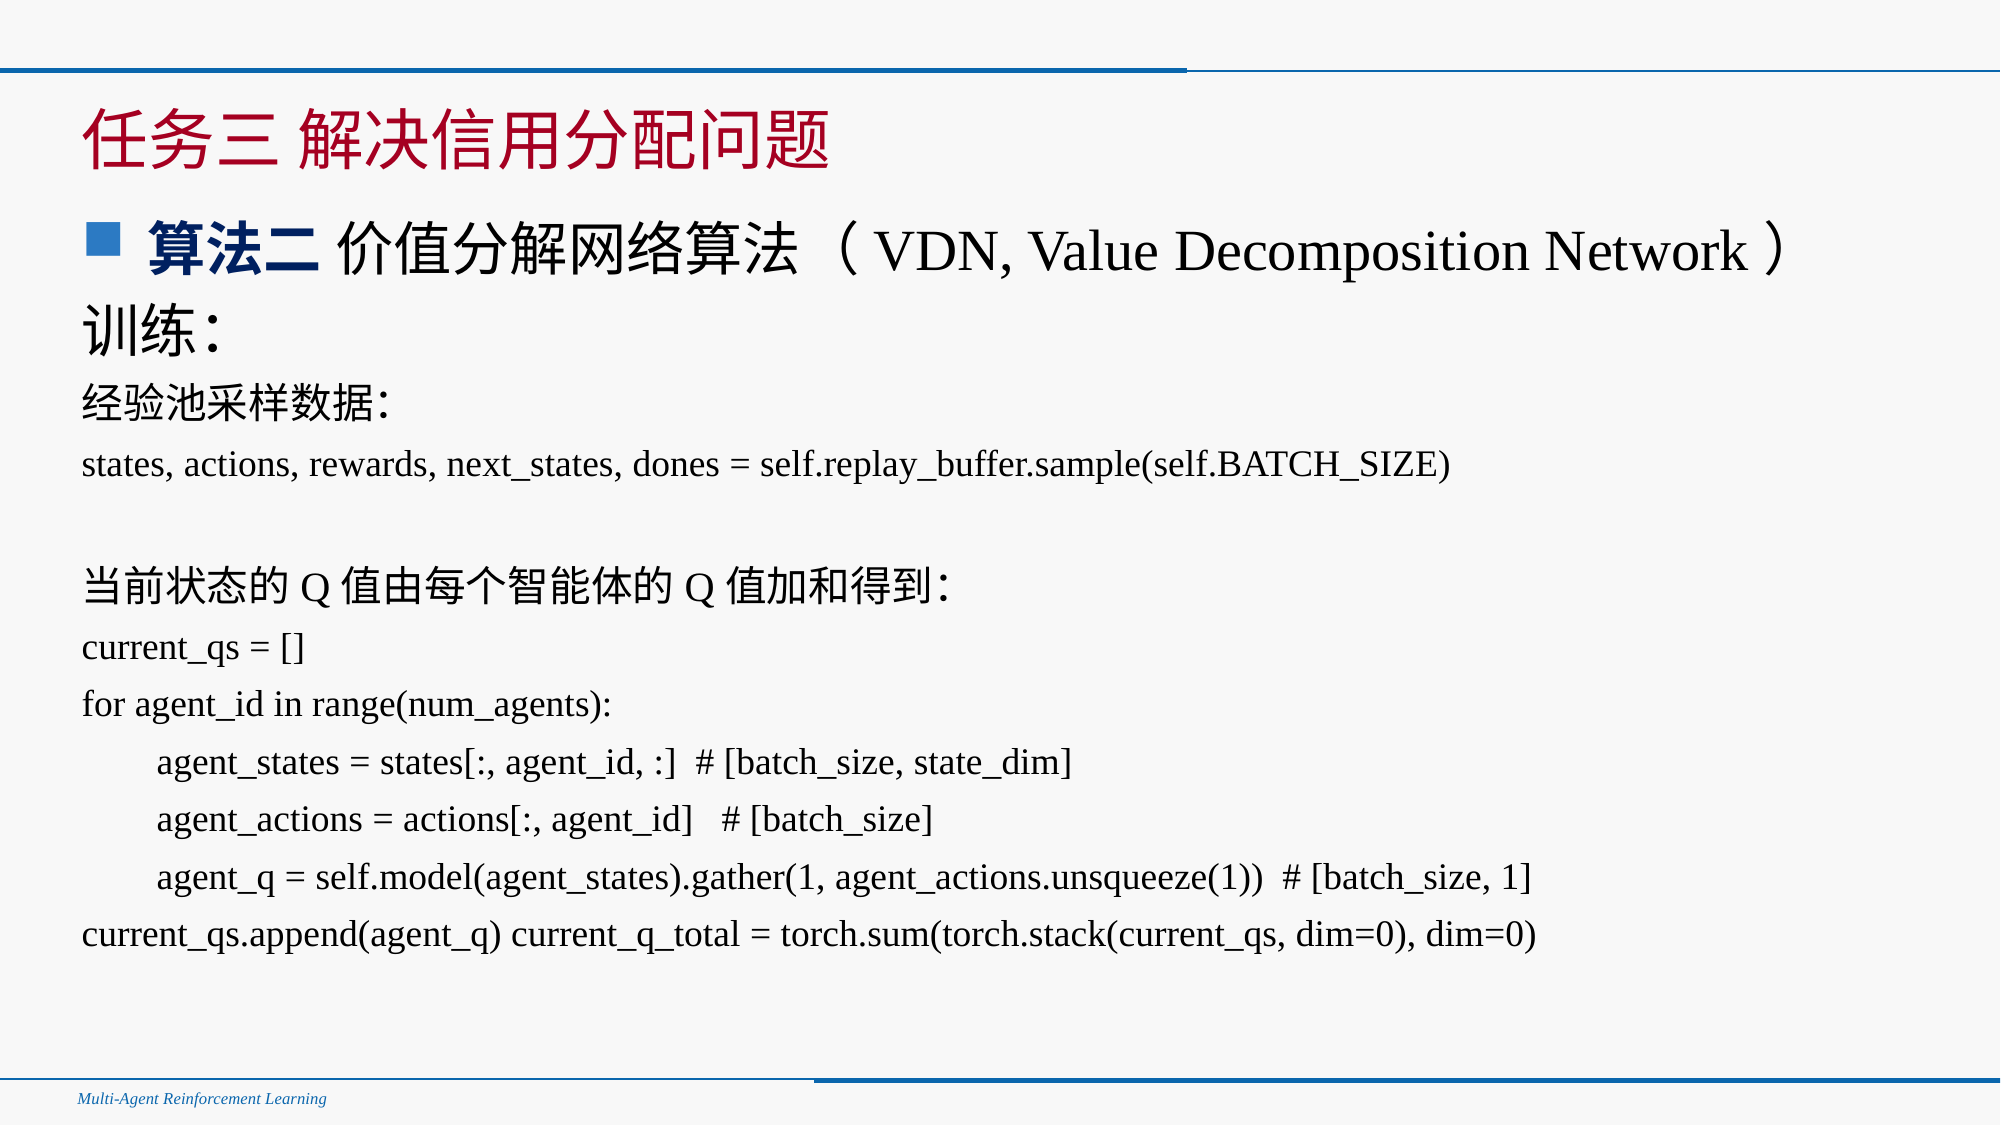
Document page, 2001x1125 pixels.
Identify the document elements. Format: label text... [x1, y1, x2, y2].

list 算法二 价值分解网络算法（VDN, Value Decomposition Network） 训练： 经验池采样数据： states, actions, rewards, next_states, dones = self.replay_buffer.sample(self.BATCH_SIZE) 当前状态的Q值由每个智能体的Q值加和得到： current_qs = [] for agent_id in range(num_agents): agent_states = states[:, agent_id, :] # [batch_size, state_dim] agent_actions = actions[:, agent_id] # [batch_size] agent_q = self.model(agent_states).gather(1, agent_actions.unsqueeze(1)) # [batch_size, 1] current_qs.append(agent_q) current_q_total = torch.sum(torch.stack(current_qs, dim=0), dim=0) [66, 204, 1931, 1051]
list 任务三 解决信用分配问题 [66, 97, 1931, 178]
slide_number [1890, 1078, 1974, 1111]
